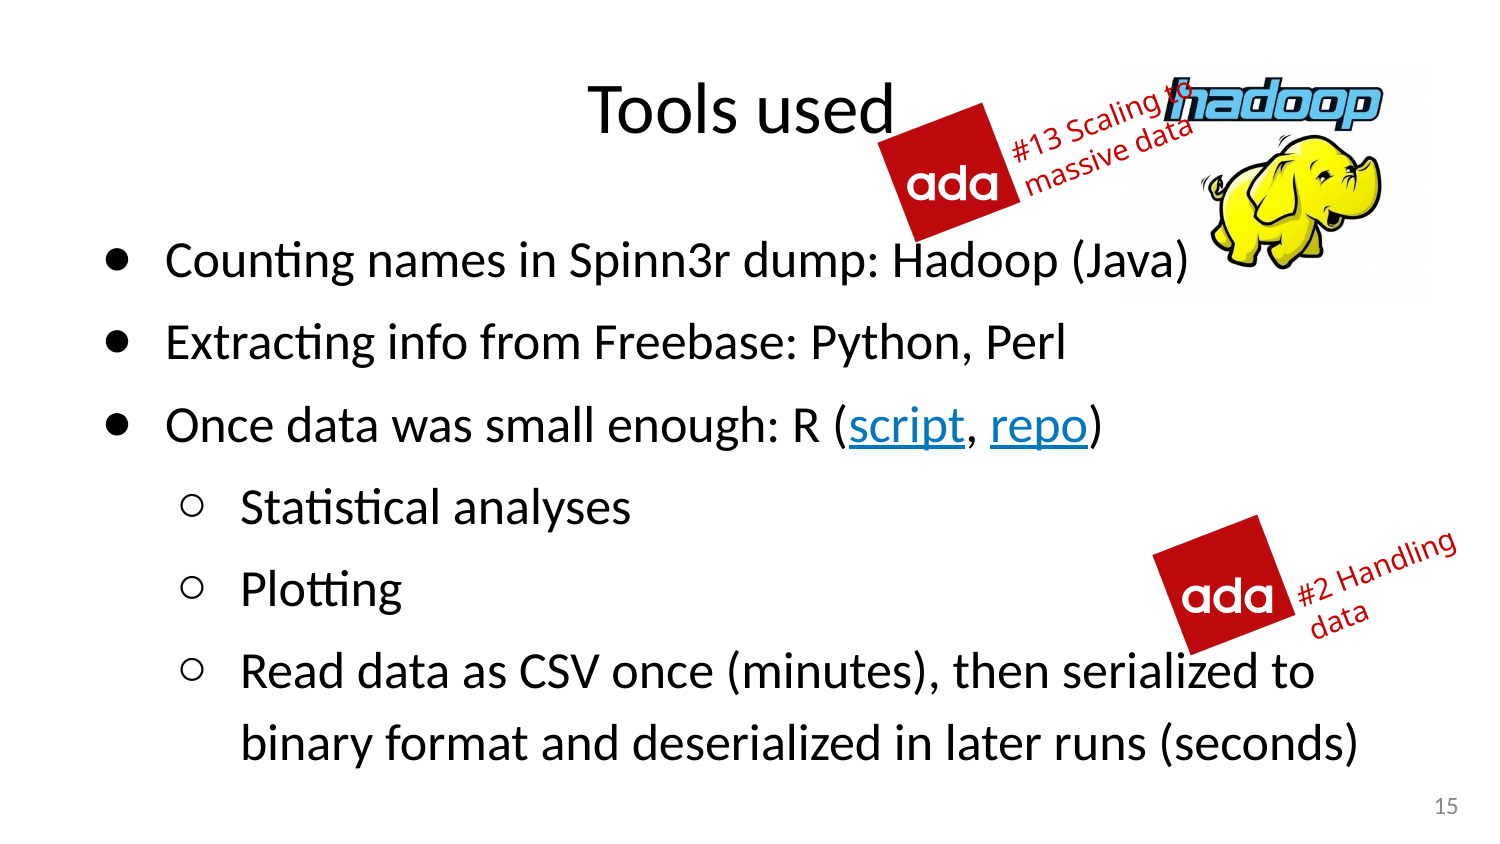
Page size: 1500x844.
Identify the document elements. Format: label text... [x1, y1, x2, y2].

list Counting names in Spinn3r dump: Hadoop (Java) Extracting info from Freebase: Python, Perl Once data was small enough: R (script, repo) Statistical analyses Plotting Read data as CSV once (minutes), then serialized to binary format and deserialized in later runs (seconds) [75, 201, 1452, 782]
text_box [1150, 476, 1500, 656]
slide_number ‹#› [1123, 782, 1474, 827]
picture [1122, 63, 1432, 305]
title Tools used [113, 33, 870, 175]
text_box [875, 0, 1366, 244]
